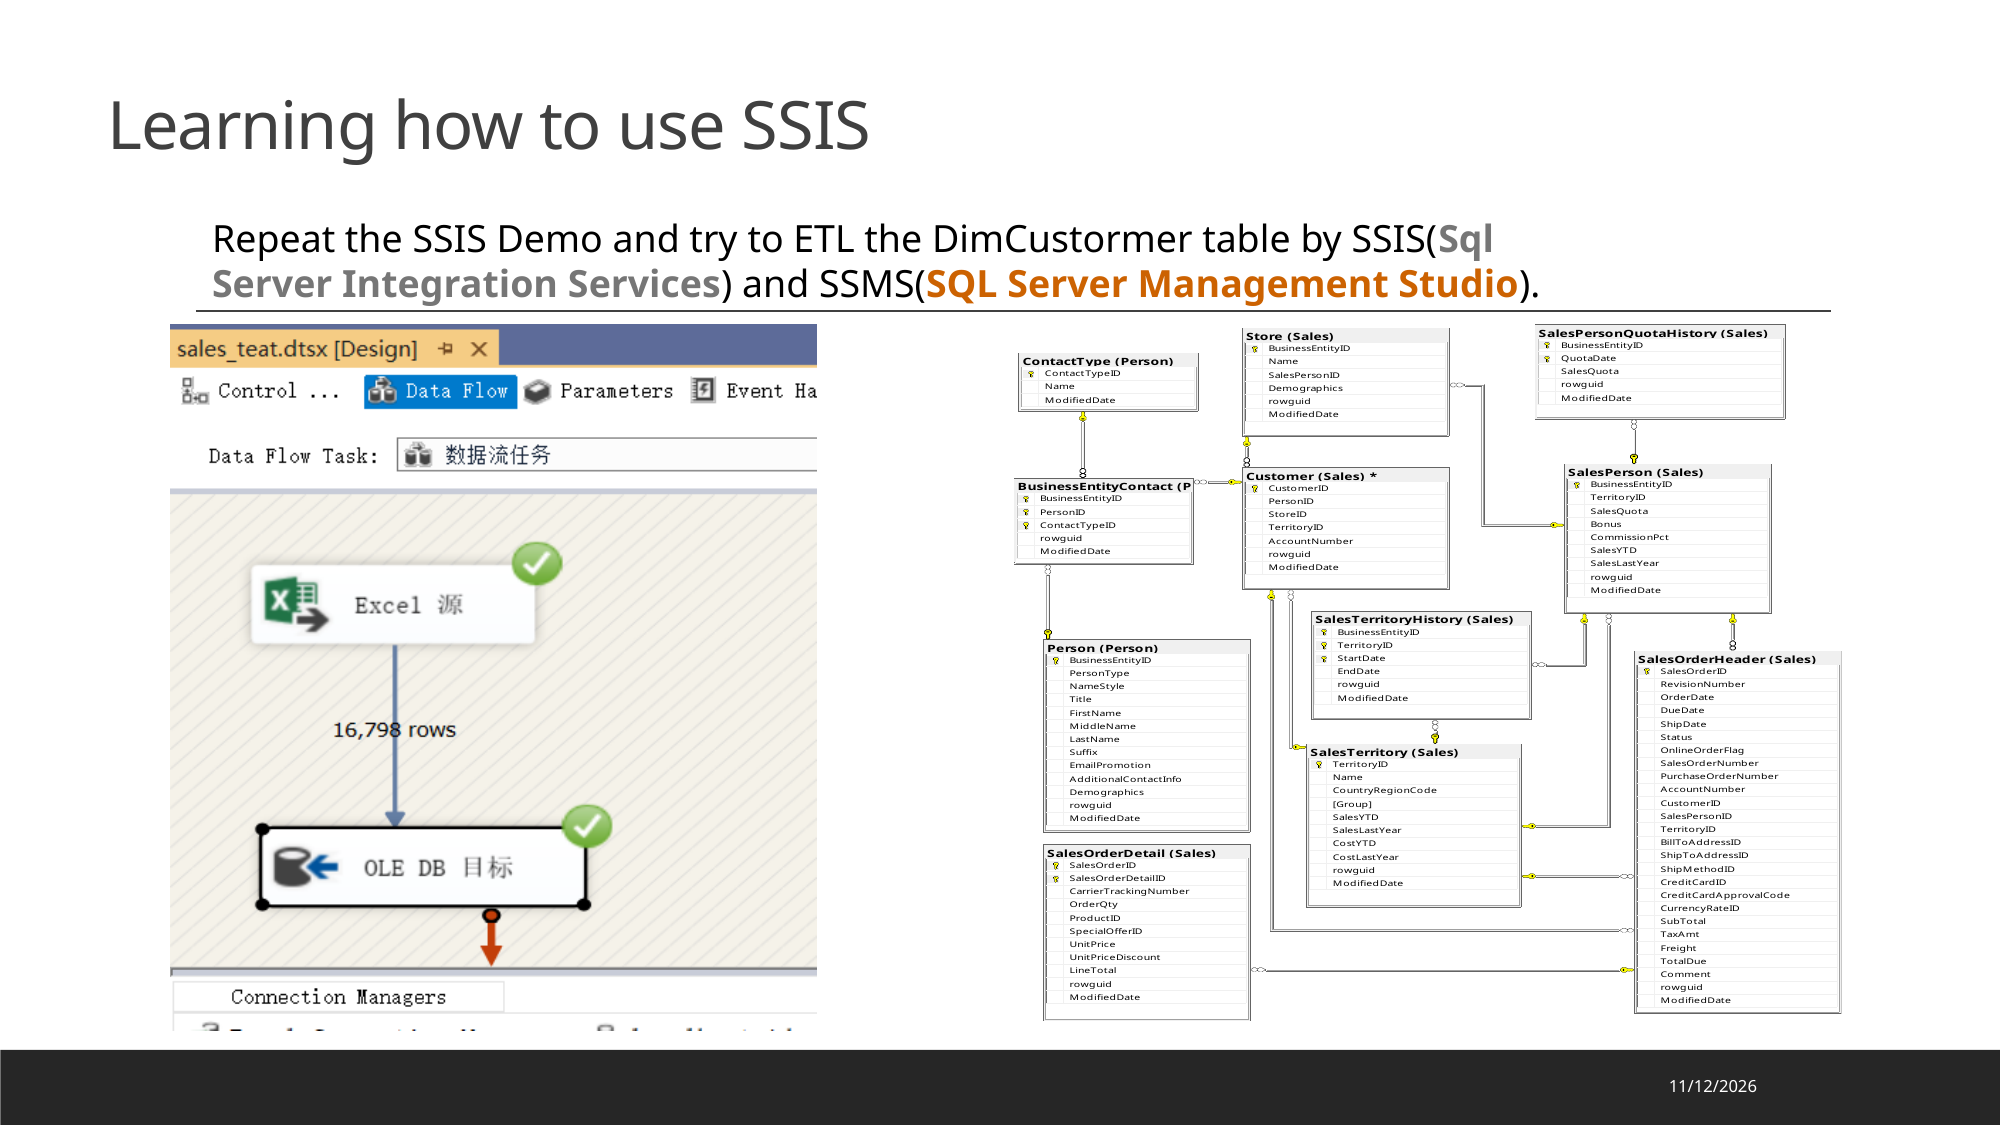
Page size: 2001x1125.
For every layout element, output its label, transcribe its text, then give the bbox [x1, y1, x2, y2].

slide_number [1348, 1057, 1773, 1118]
text_box Repeat the SSIS Demo and try to ETL the DimCustormer table by SSIS(Sql Server Integration Services) and SSMS(SQL Server Management Studio). [197, 207, 1638, 313]
title Learning how to use SSIS [92, 48, 1743, 172]
picture [169, 323, 818, 1031]
picture [1013, 323, 1842, 1022]
